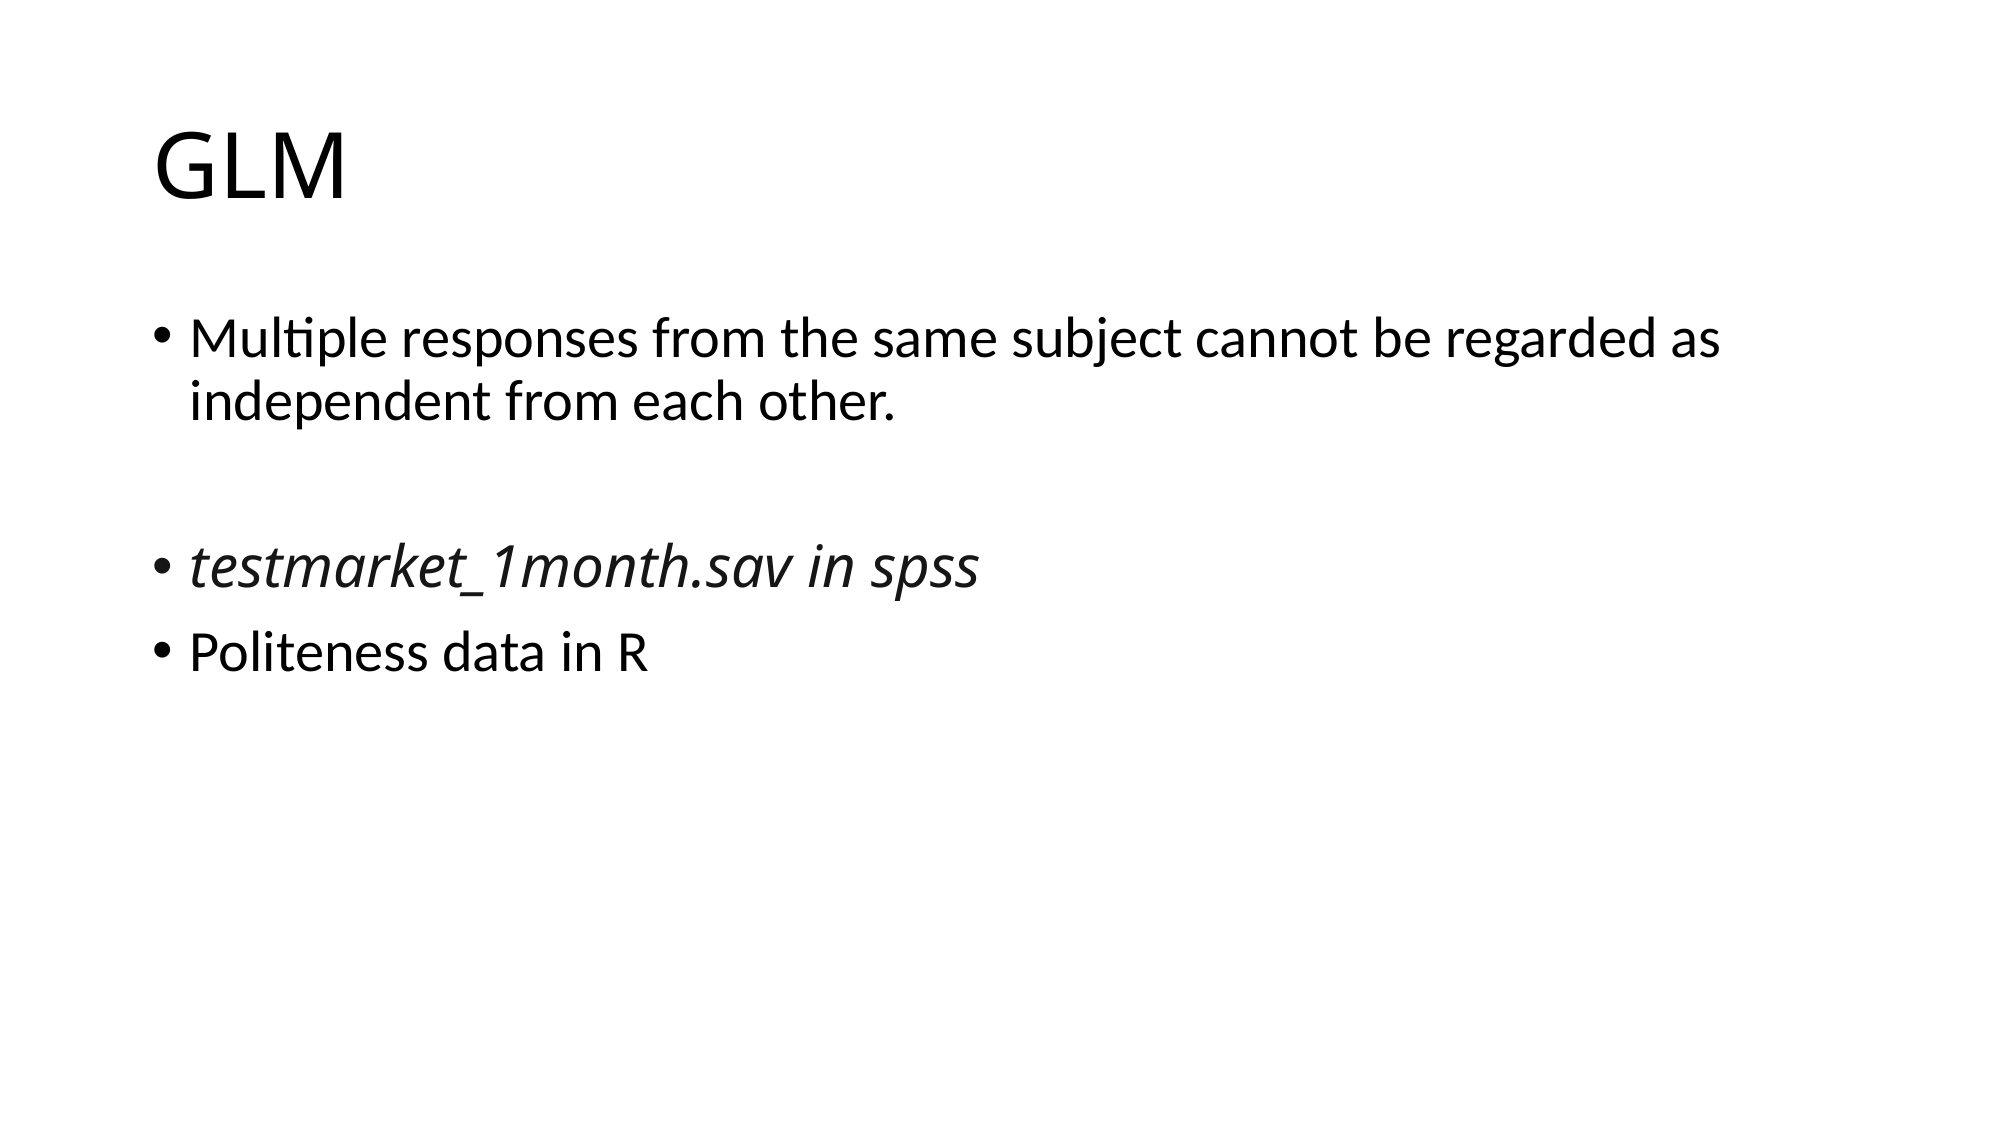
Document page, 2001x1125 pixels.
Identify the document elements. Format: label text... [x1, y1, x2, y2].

list Multiple responses from the same subject cannot be regarded as independent from each other. testmarket_1month.sav in spss Politeness data in R [137, 299, 1863, 1014]
title GLM [137, 59, 1863, 278]
